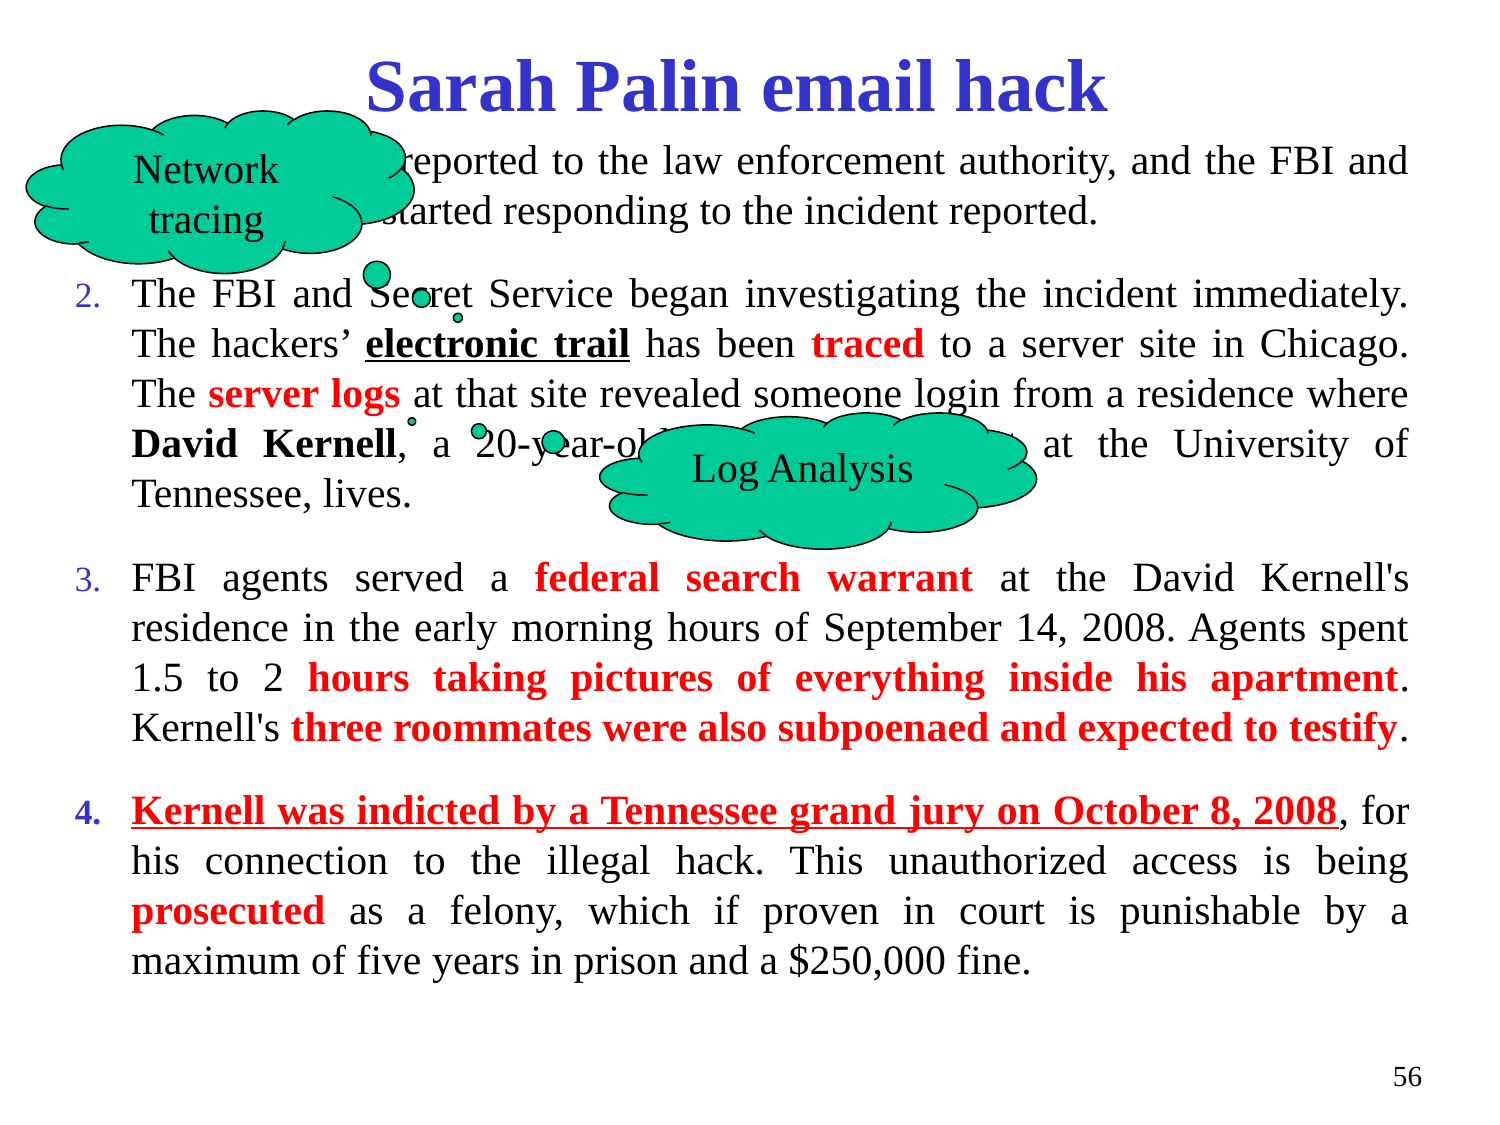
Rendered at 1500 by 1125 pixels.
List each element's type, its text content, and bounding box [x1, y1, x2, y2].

slide_number 56 [1311, 1049, 1438, 1125]
text_box Log Analysis [471, 423, 487, 439]
text_box Network tracing [363, 261, 391, 289]
list The incident is reported to the law enforcement authority, and the FBI and Secret Service started responding to the incident reported. The FBI and Secret Service began investigating the incident immediately. The hackers’ electronic trail has been traced to a server site in Chicago. The server logs at that site revealed someone login from a residence where David Kernell, a 20-year-old economics student at the University of Tennessee, lives. FBI agents served a federal search warrant at the David Kernell's residence in the early morning hours of September 14, 2008. Agents spent 1.5 to 2 hours taking pictures of everything inside his apartment. Kernell's three roommates were also subpoenaed and expected to testify. Kernell was indicted by a Tennessee grand jury on October 8, 2008, for his connection to the illegal hack. This unauthorized access is being prosecuted as a felony, which if proven in court is punishable by a maximum of five years in prison and a $250,000 fine. [59, 124, 1426, 1051]
title Sarah Palin email hack [99, 24, 1376, 124]
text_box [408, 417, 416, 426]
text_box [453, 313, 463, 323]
text_box Log Analysis [599, 412, 1037, 550]
text_box Network tracing [412, 289, 431, 308]
text_box Log Analysis [542, 430, 565, 454]
text_box Network tracing [26, 110, 415, 274]
